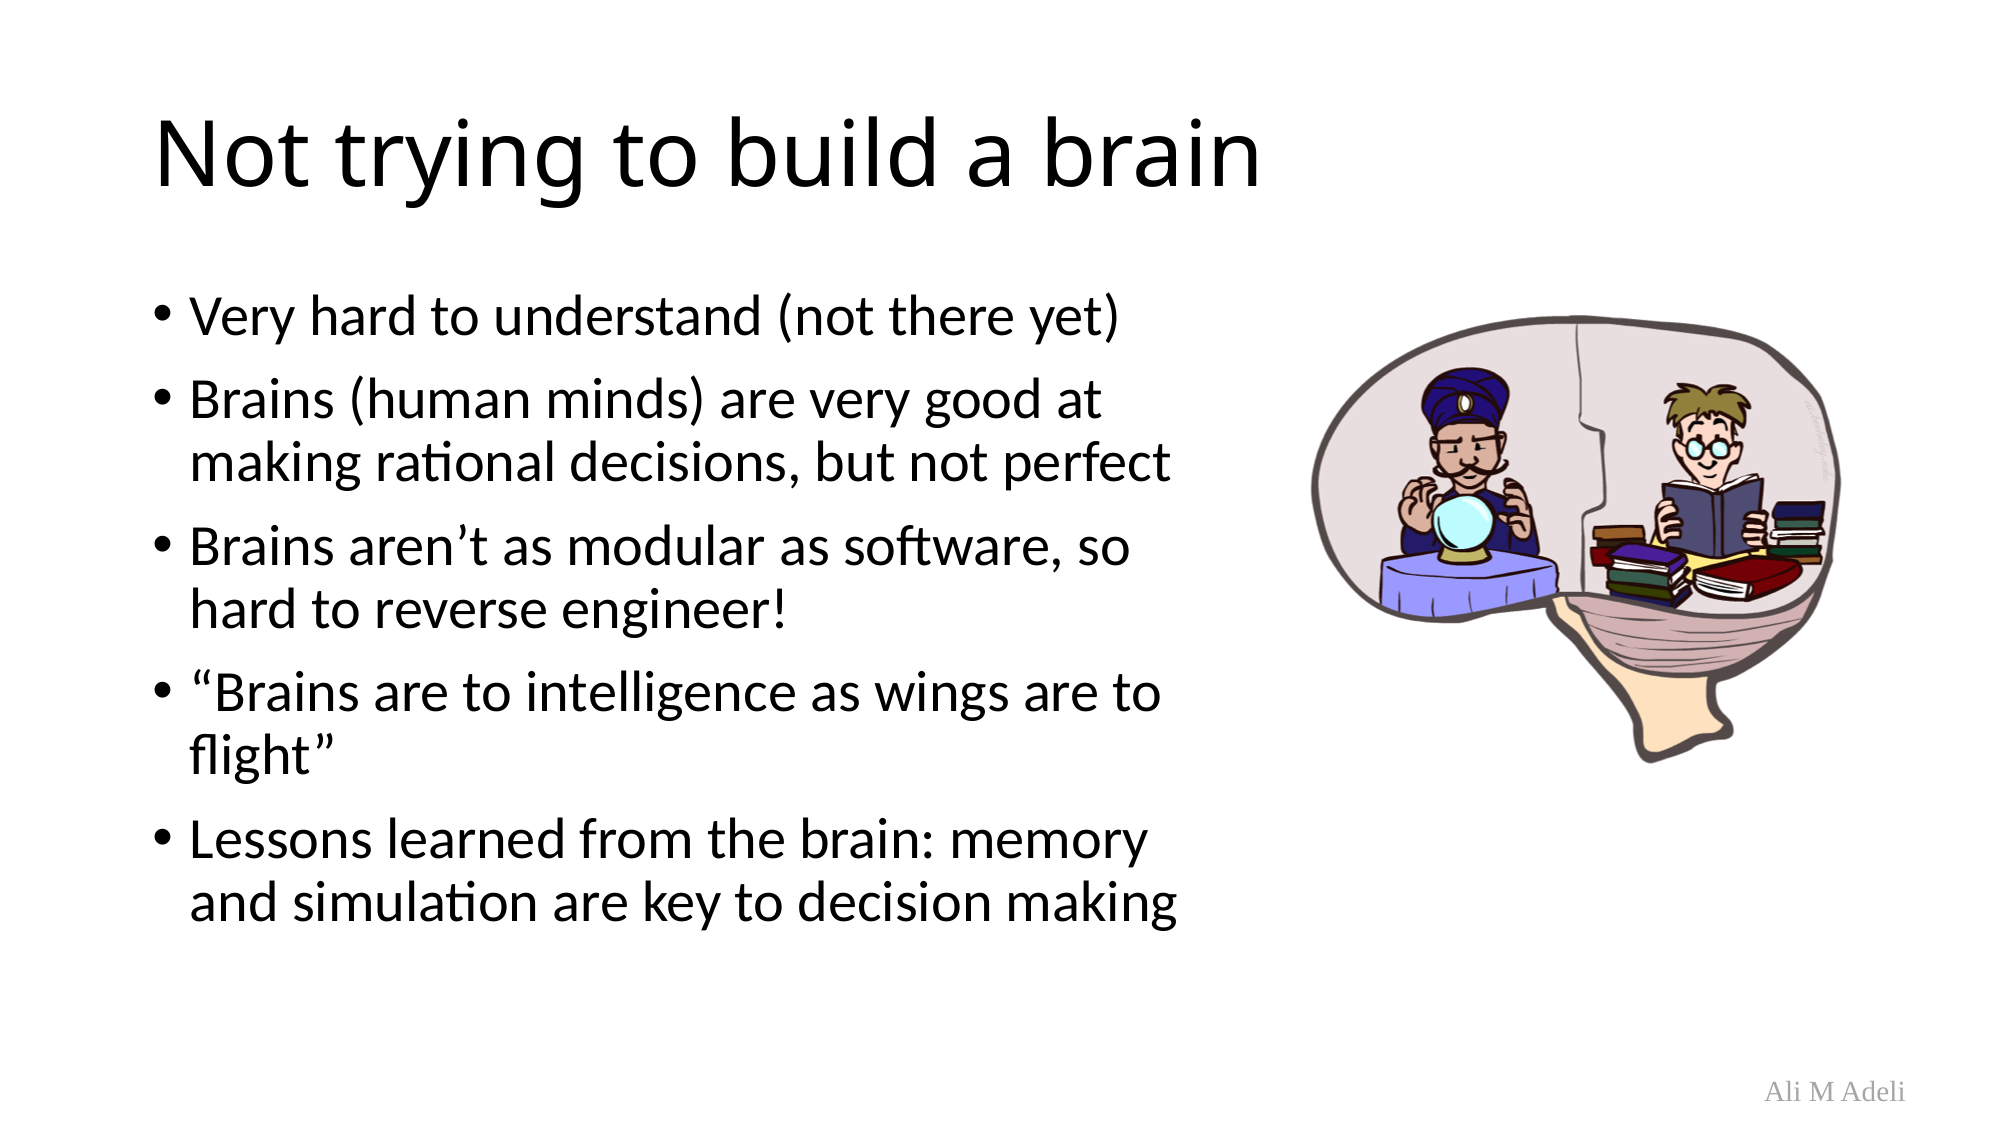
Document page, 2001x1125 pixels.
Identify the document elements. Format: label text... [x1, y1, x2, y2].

picture [1164, 252, 1990, 872]
title Not trying to build a brain [137, 59, 1863, 253]
list Very hard to understand (not there yet) Brains (human minds) are very good at making rational decisions, but not perfect Brains aren’t as modular as software, so hard to reverse engineer! “Brains are to intelligence as wings are to flight” Lessons learned from the brain: memory and simulation are key to decision making [137, 277, 1199, 1014]
